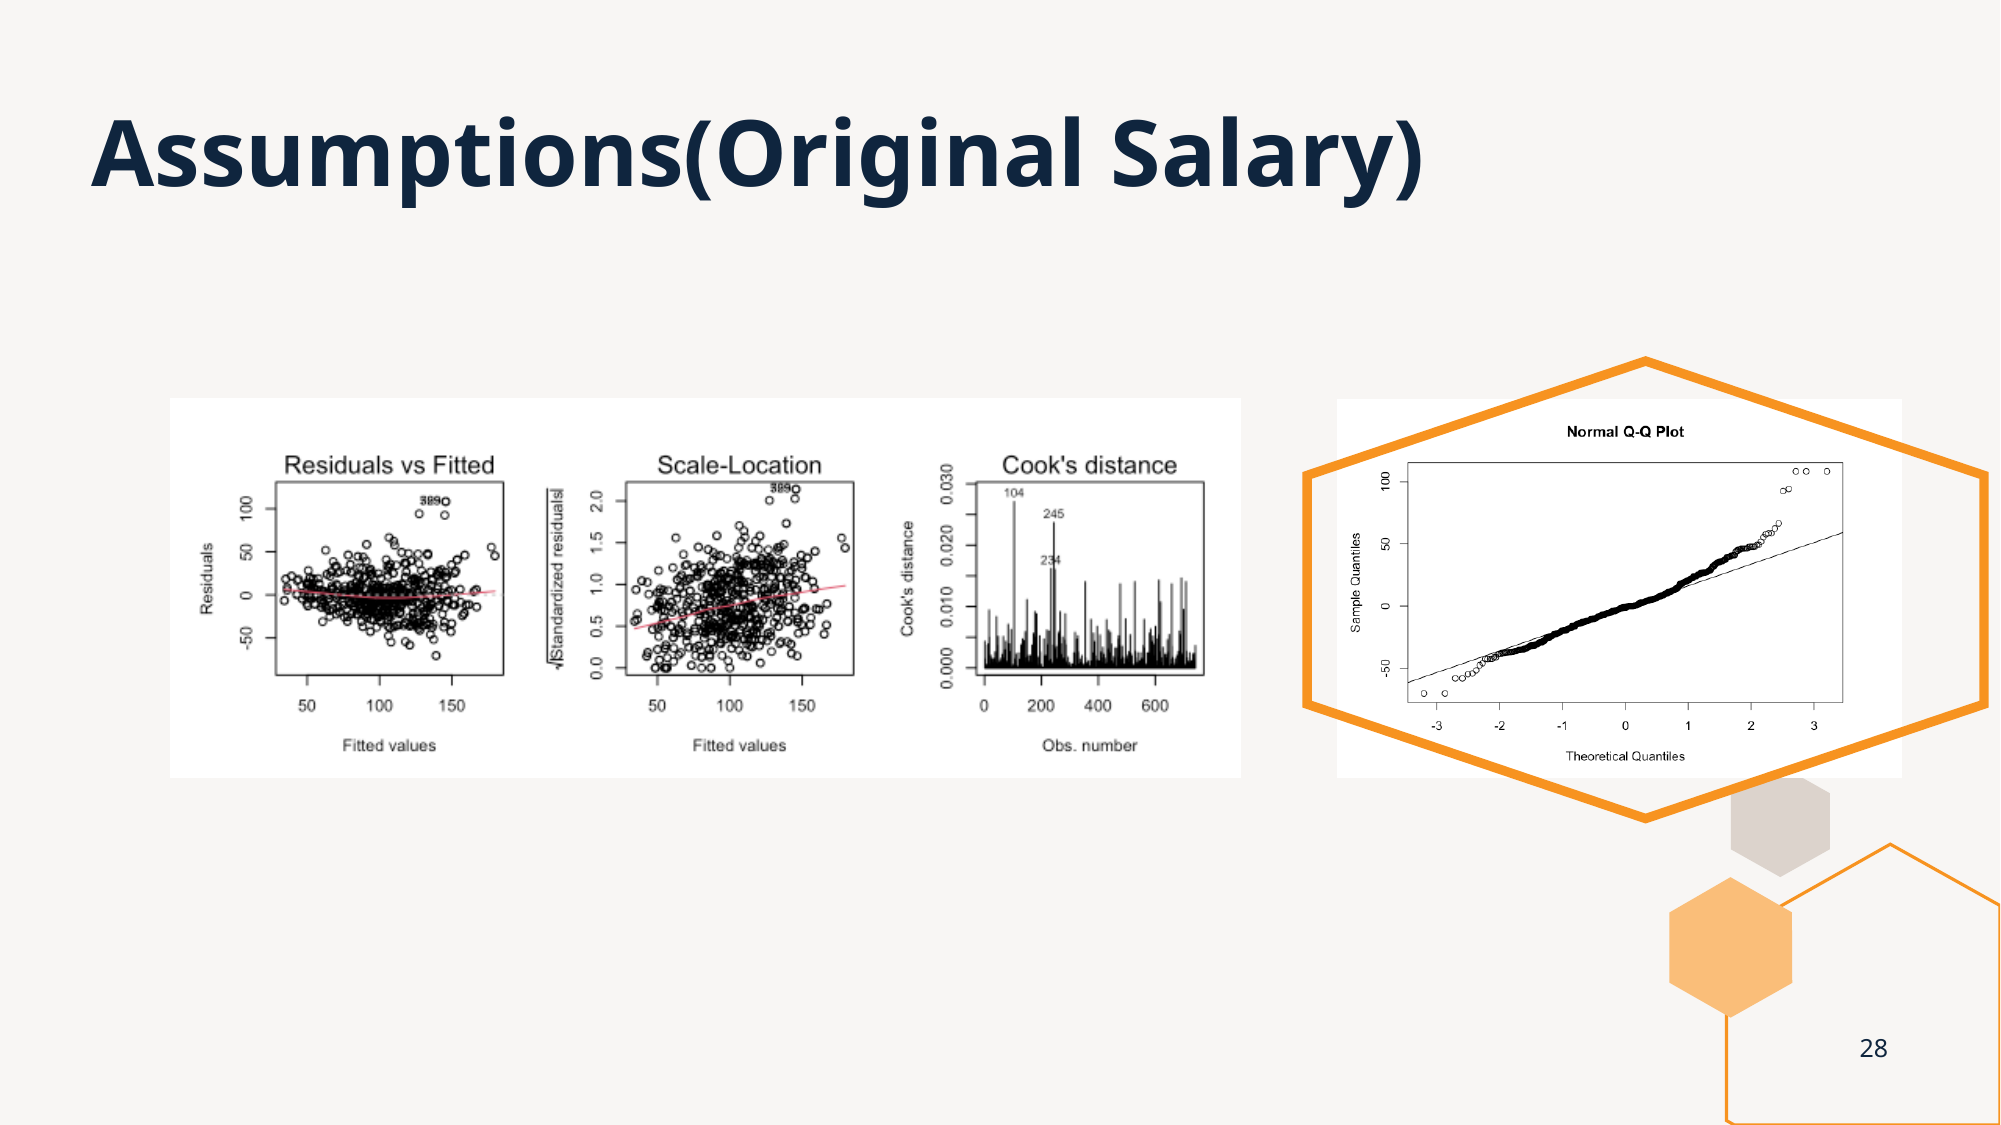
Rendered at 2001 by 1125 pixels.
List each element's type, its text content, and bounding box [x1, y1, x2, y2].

picture [1337, 399, 1902, 778]
picture [170, 398, 1241, 779]
text_box [1306, 464, 1337, 716]
text_box [1902, 446, 1986, 733]
title Assumptions(Original Salary) [76, 99, 1863, 333]
text_box [1522, 778, 1769, 820]
text_box [1529, 359, 1762, 399]
slide_number 28 [1836, 1020, 1912, 1080]
